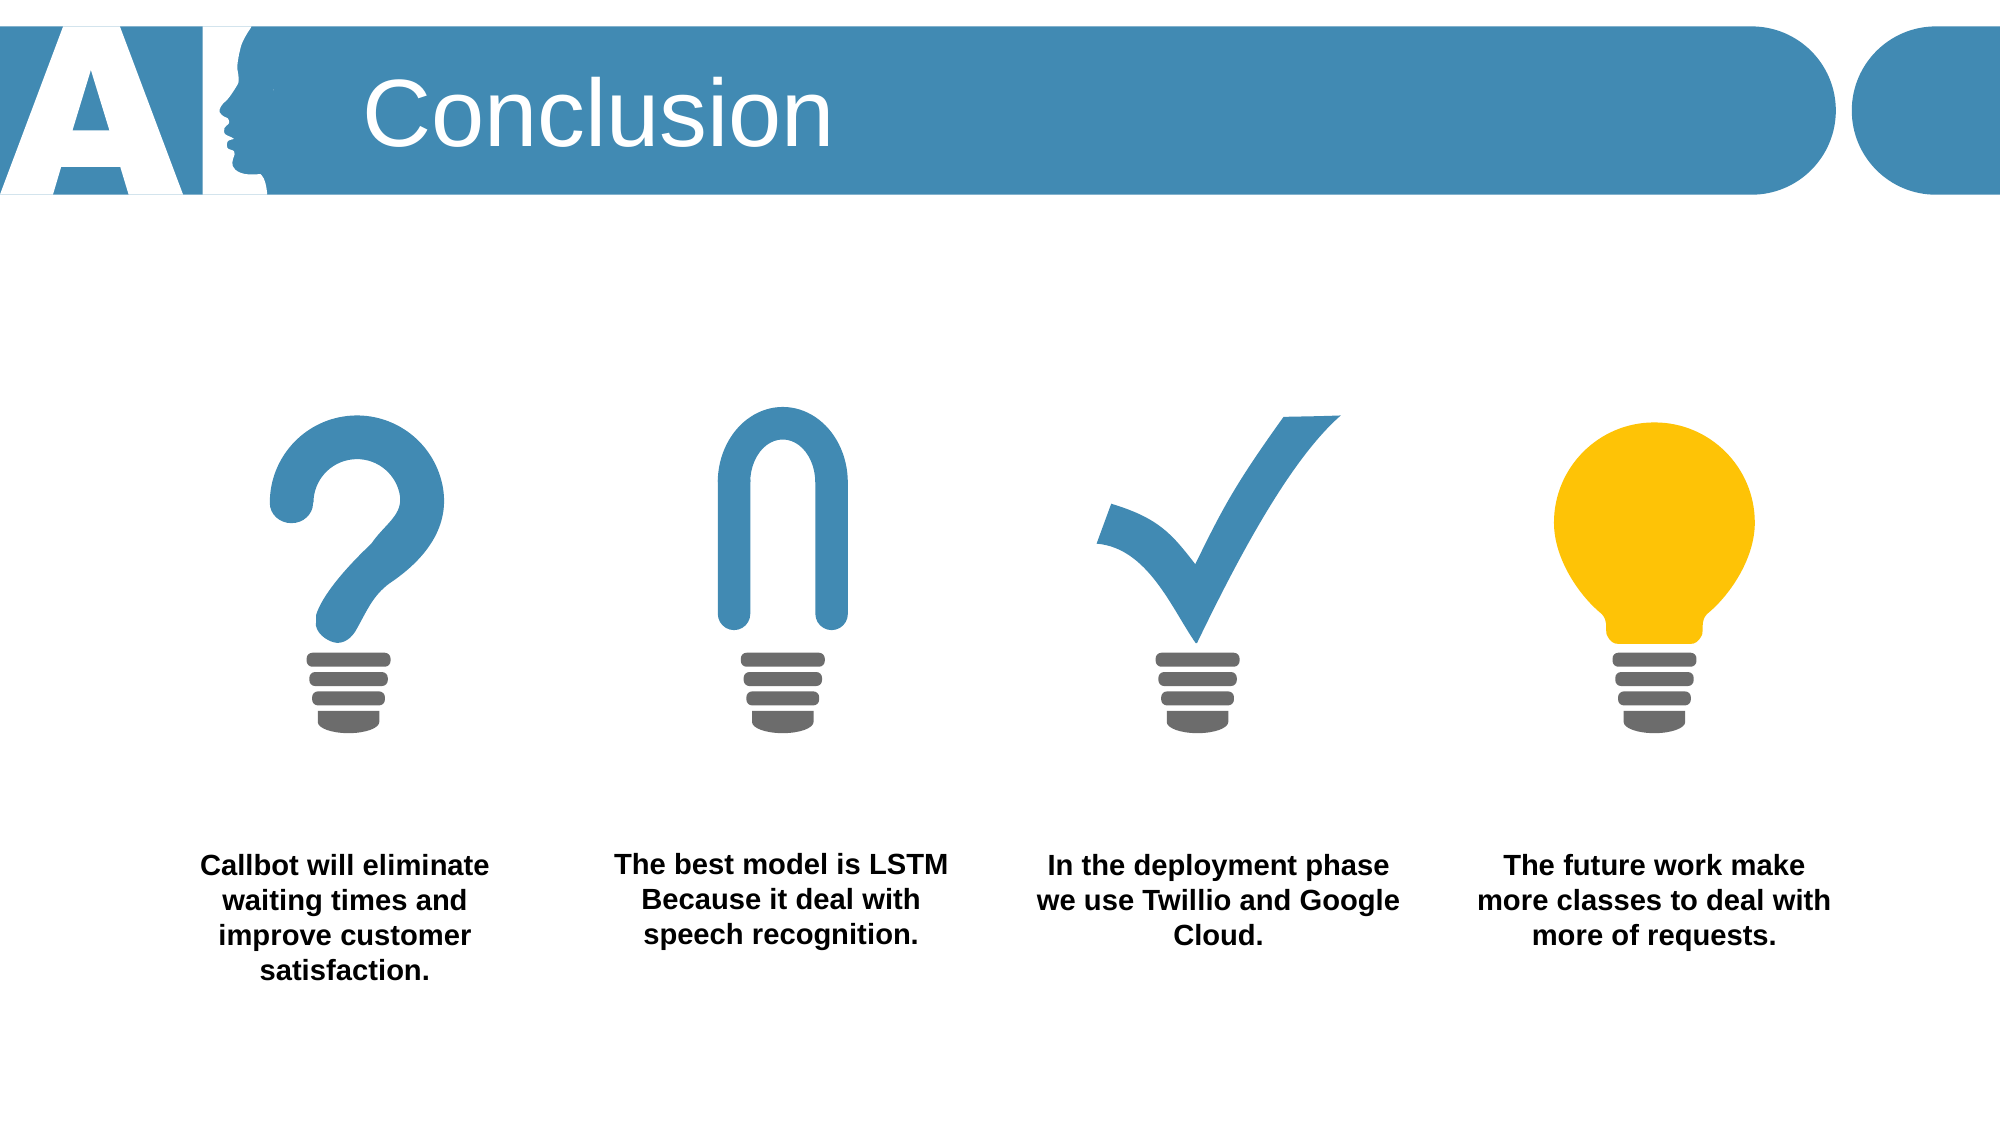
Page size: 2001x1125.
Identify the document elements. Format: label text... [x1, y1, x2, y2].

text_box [740, 652, 825, 734]
text_box [1095, 414, 1344, 645]
text_box The future work make more classes to deal with more of requests. [1451, 838, 1858, 959]
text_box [1155, 652, 1240, 734]
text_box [717, 406, 848, 631]
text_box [1612, 652, 1697, 734]
text_box Callbot will eliminate waiting times and improve customer satisfaction. [146, 838, 544, 994]
text_box [268, 414, 446, 644]
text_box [306, 652, 391, 734]
text_box In the deployment phase we use Twillio and Google Cloud. [1015, 838, 1422, 959]
text_box [1552, 421, 1756, 646]
list Conclusion [347, 55, 1952, 175]
text_box The best model is LSTM Because it deal with speech recognition. [578, 837, 985, 993]
